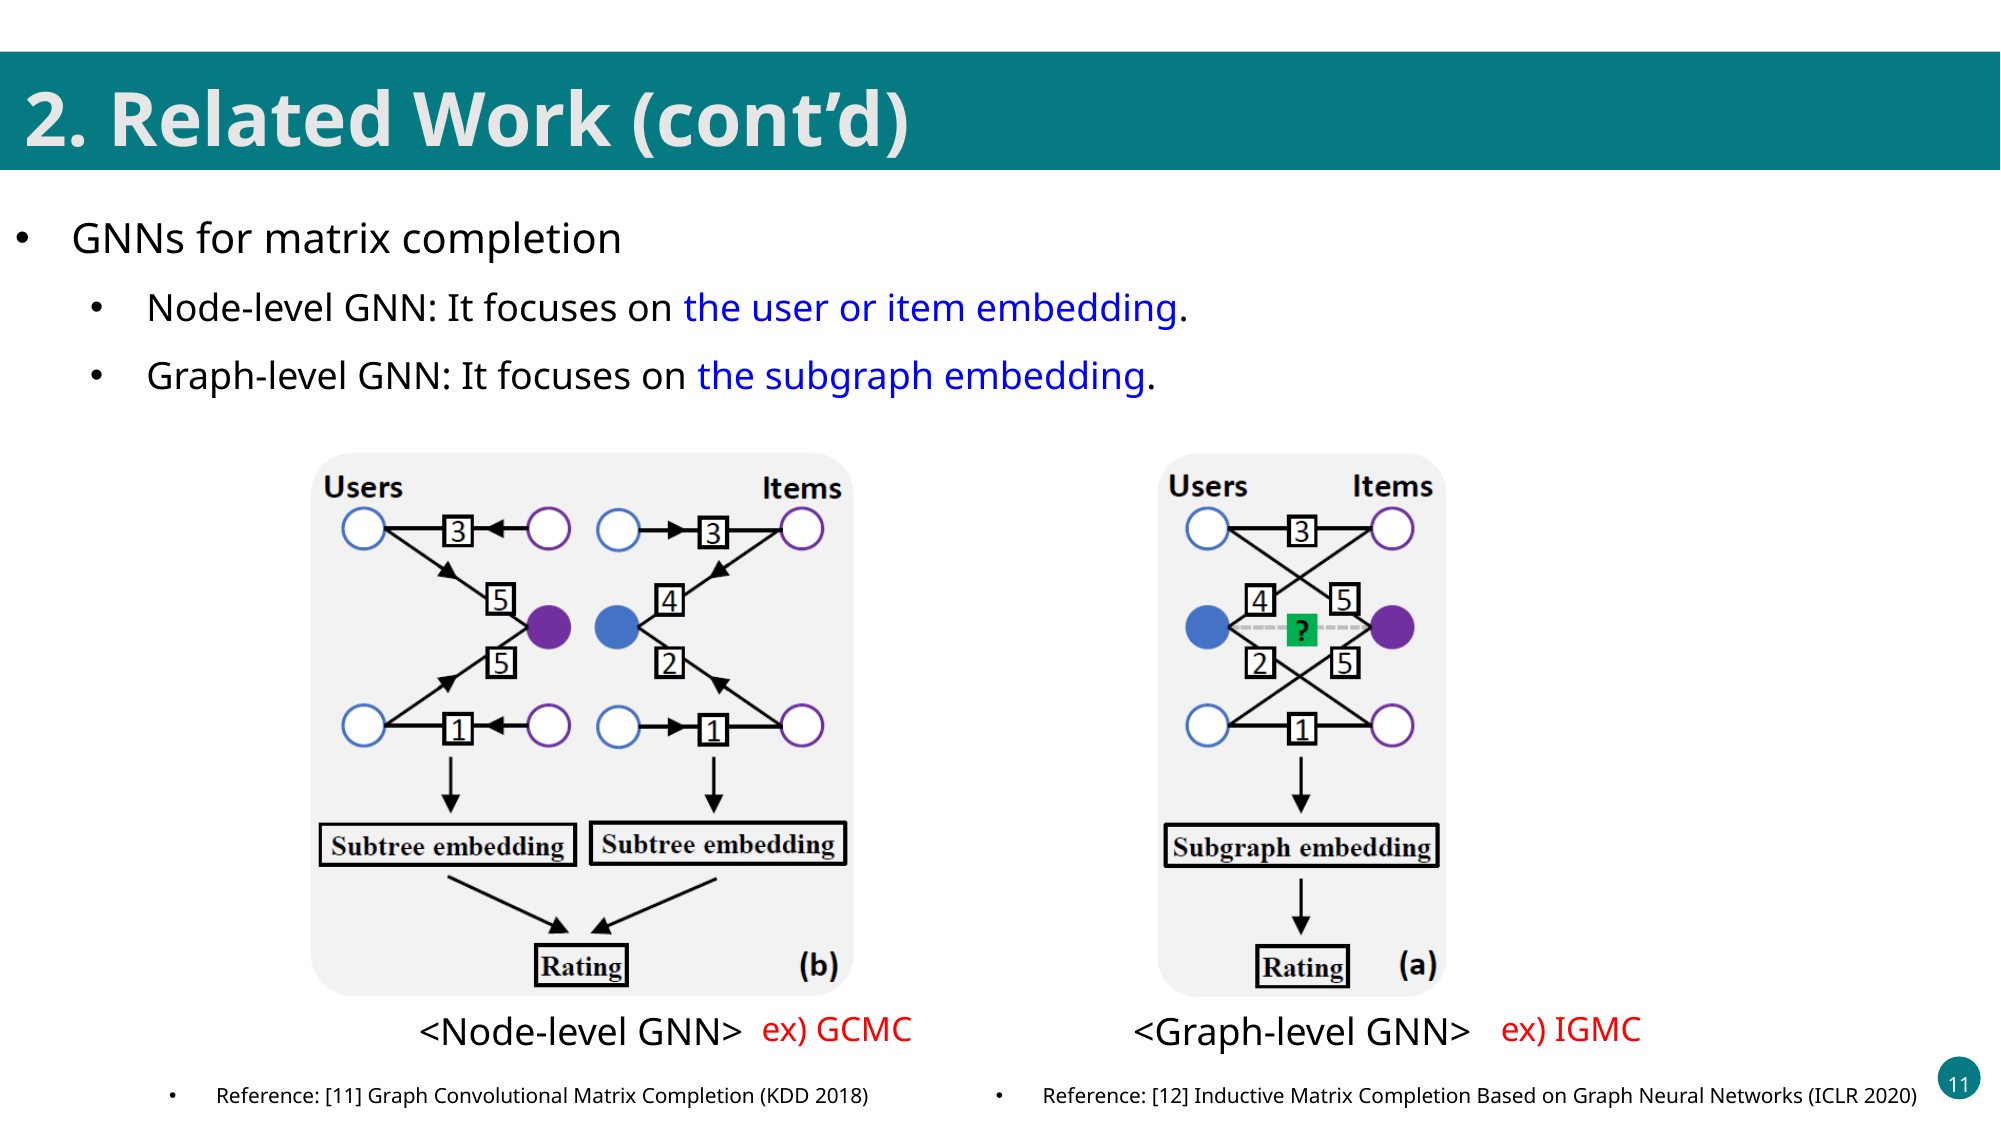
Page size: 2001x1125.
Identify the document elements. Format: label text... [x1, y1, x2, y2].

text_box <Node-level GNN> [346, 1001, 816, 1061]
text_box ex) IGMC [1336, 1000, 1806, 1056]
text_box ex) GCMC [602, 1000, 1072, 1056]
text_box Reference: [11] Graph Convolutional Matrix Completion (KDD 2018) [154, 1075, 981, 1116]
text_box [0, 51, 2000, 171]
text_box <Graph-level GNN> [1067, 1000, 1537, 1061]
text_box GNNs for matrix completion Node-level GNN: It focuses on the user or item embedding. Graph-level GNN: It focuses on the subgraph embedding. [0, 179, 2000, 1113]
picture [1152, 447, 1453, 1001]
text_box 2. Related Work (cont’d) [10, 19, 2000, 169]
text_box Reference: [12] Inductive Matrix Completion Based on Graph Neural Networks (ICLR 2020) [981, 1075, 1949, 1116]
picture [303, 447, 859, 1001]
